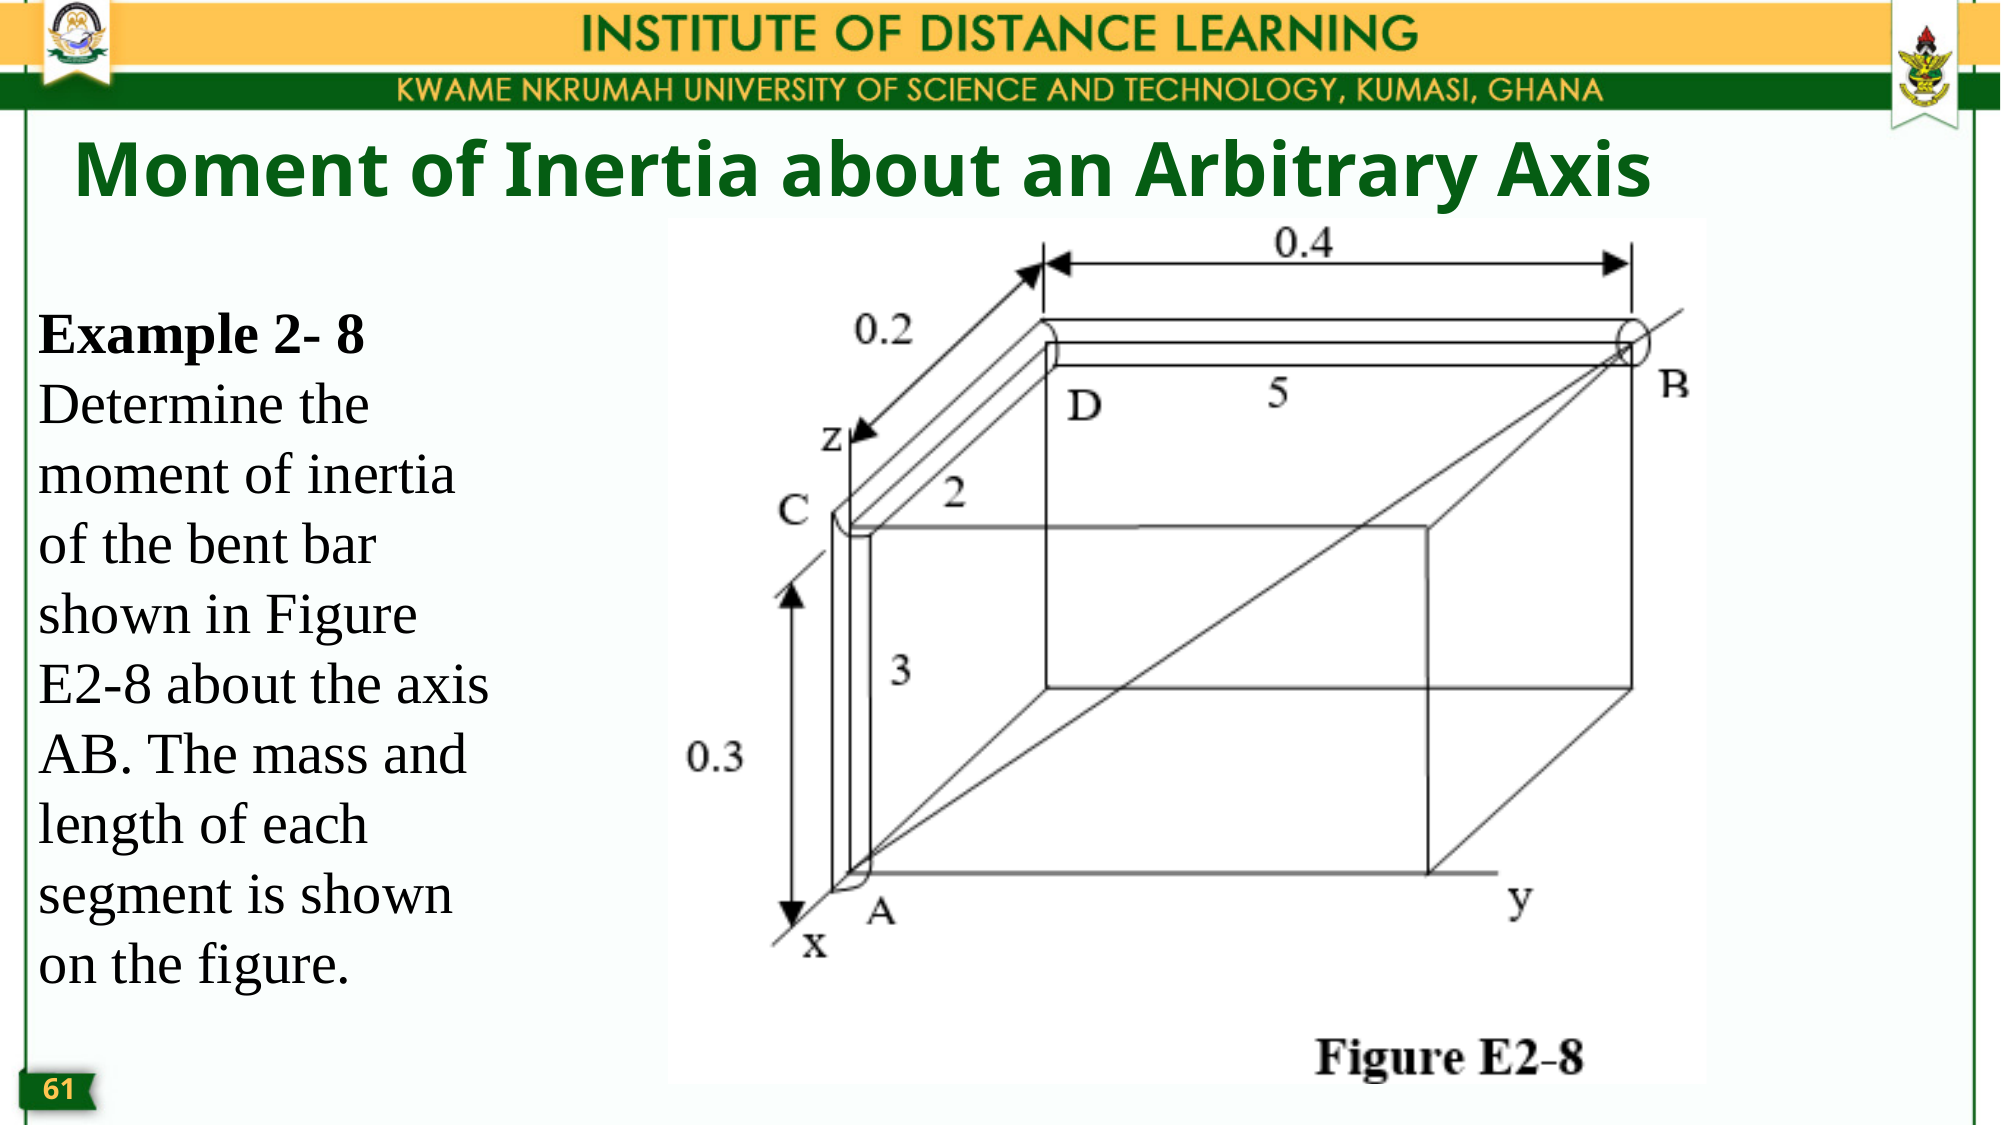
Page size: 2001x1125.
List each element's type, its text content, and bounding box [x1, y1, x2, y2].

picture [0, 0, 2001, 1125]
slide_number 60 [24, 1060, 92, 1121]
title Moment of Inertia about an Arbitrary Axis [57, 98, 1783, 247]
text_box Example 2- 8 Determine the moment of inertia of the bent bar shown in Figure E2-8 about the axis AB. The mass and length of each segment is shown on the figure. [24, 277, 521, 1003]
